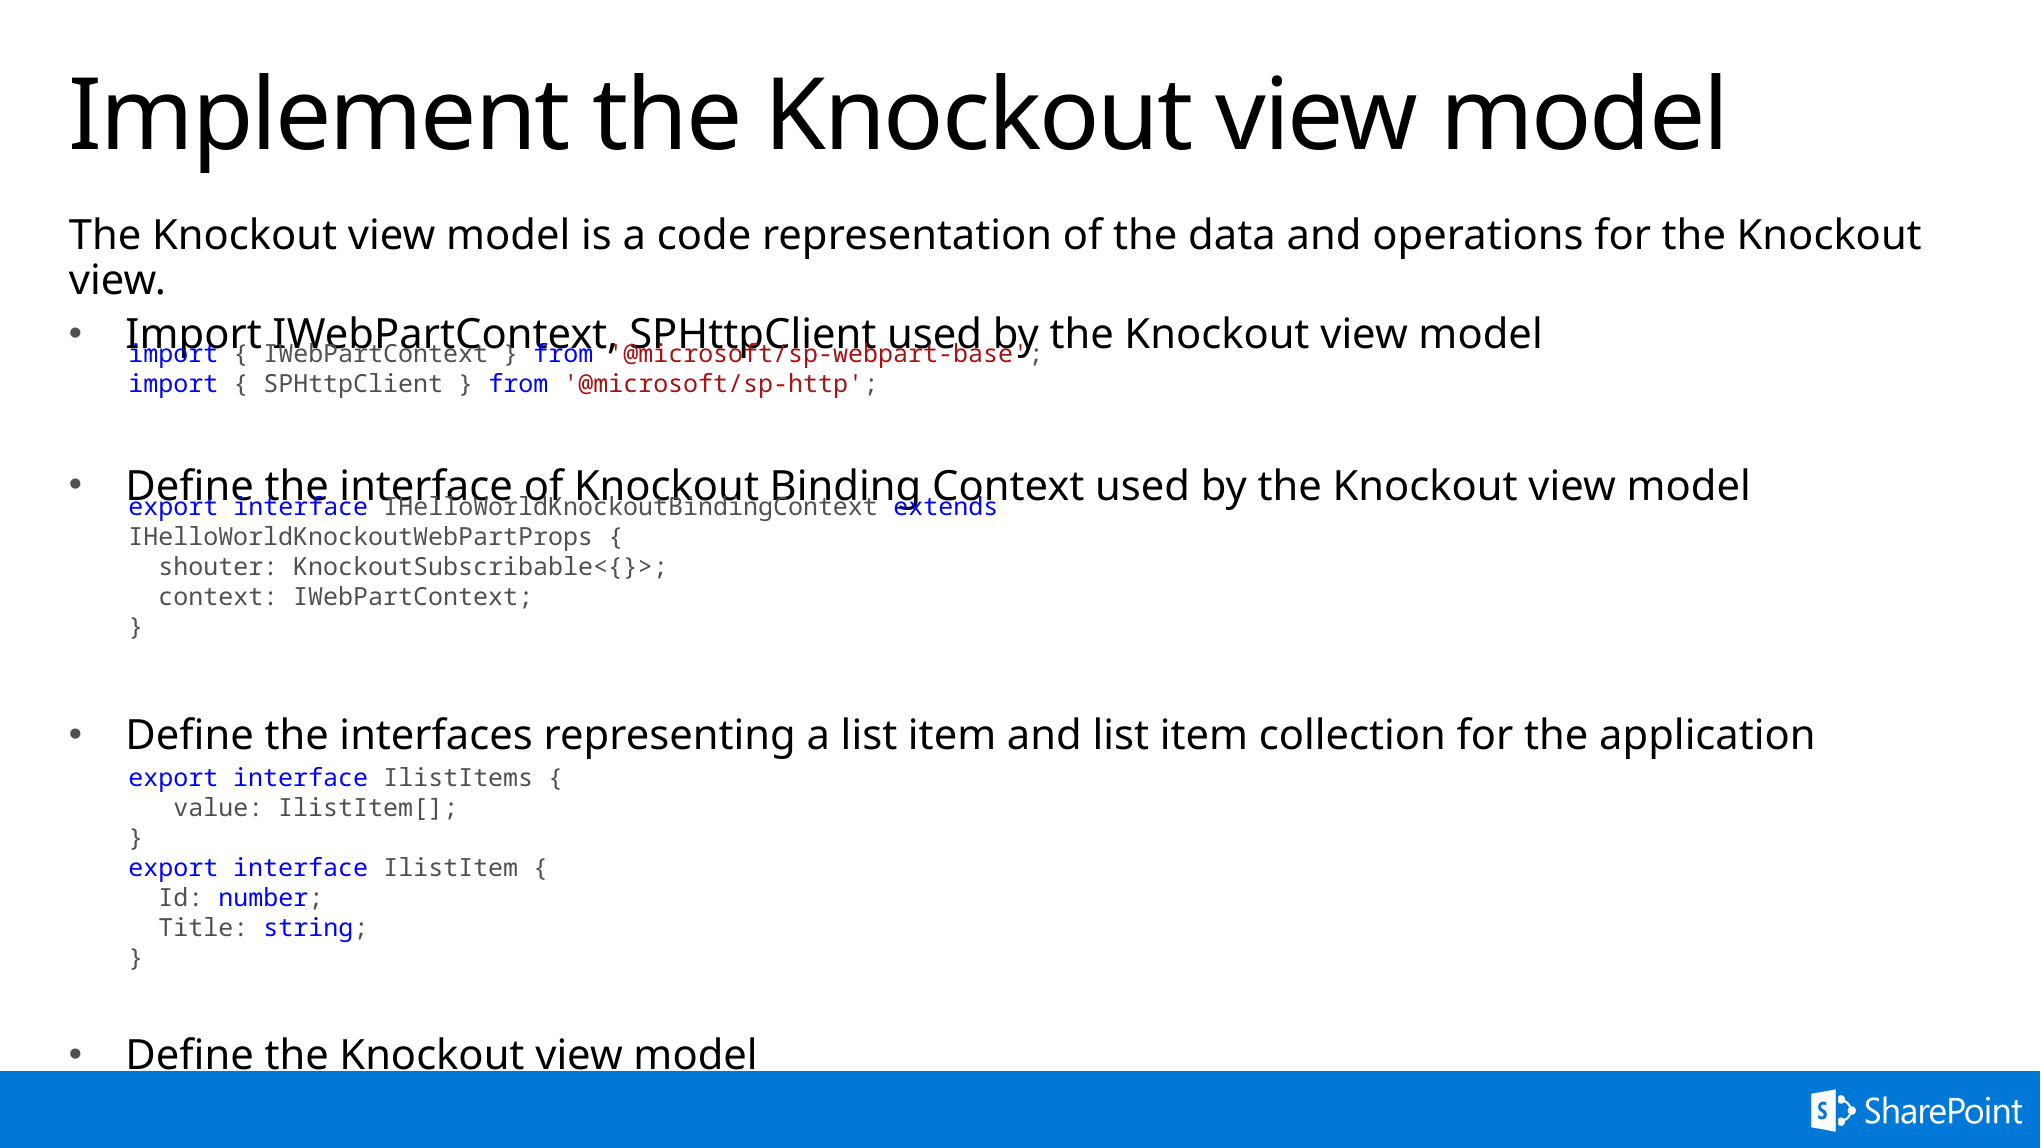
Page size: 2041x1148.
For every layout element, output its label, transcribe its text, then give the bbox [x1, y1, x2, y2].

text_box import { IWebPartContext } from '@microsoft/sp-webpart-base'; import { SPHttpClient } from '@microsoft/sp-http'; [98, 313, 1818, 421]
title Implement the Knockout view model [45, 48, 1996, 198]
list The Knockout view model is a code representation of the data and operations for the Knockout view. Import IWebPartContext, SPHttpClient used by the Knockout view model Define the interface of Knockout Binding Context used by the Knockout view model Define the interfaces representing a list item and list item collection for the application Define the Knockout view model [45, 198, 1996, 1145]
text_box export interface IlistItems { value: IlistItem[]; } export interface IlistItem { Id: number; Title: string; } [98, 737, 1423, 996]
text_box export interface IHelloWorldKnockoutBindingContext extends IHelloWorldKnockoutWebPartProps { shouter: KnockoutSubscribable<{}>; context: IWebPartContext; } [98, 466, 1398, 665]
picture [1793, 1071, 2040, 1148]
